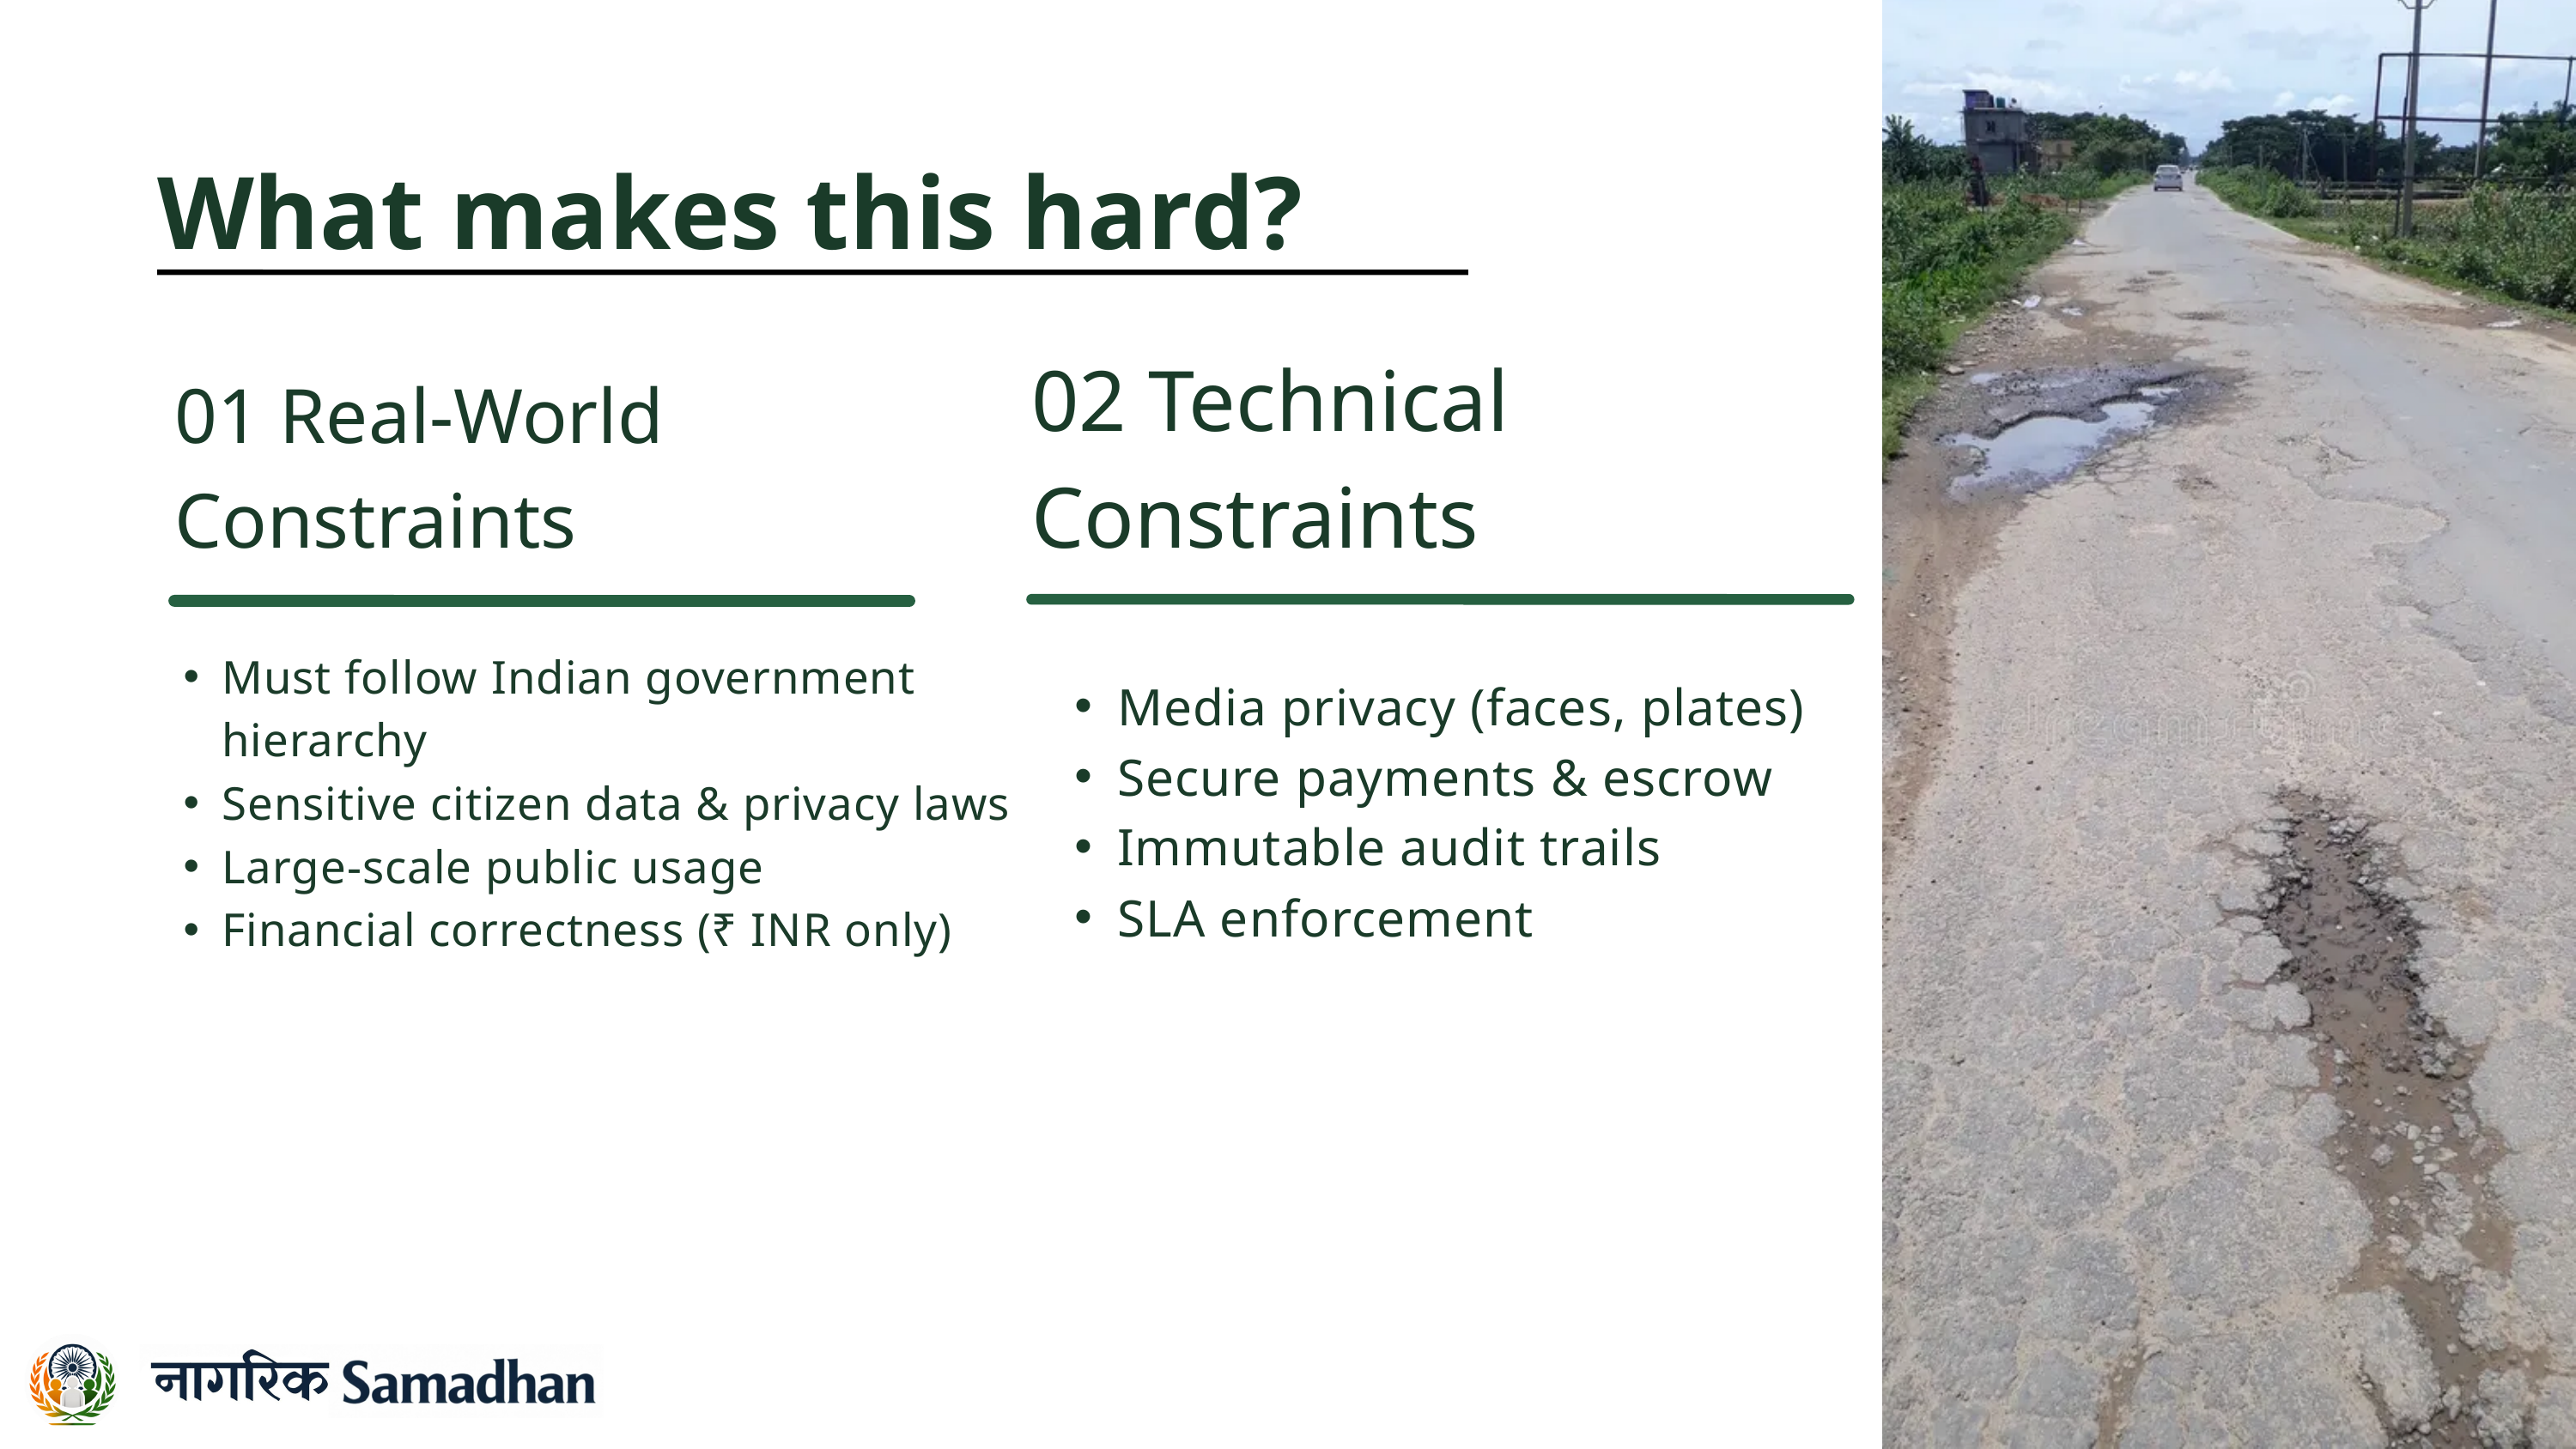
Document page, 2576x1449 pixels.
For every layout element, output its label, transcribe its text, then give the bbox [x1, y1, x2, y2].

text_box What makes this hard? [157, 129, 1608, 270]
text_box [24, 1334, 605, 1429]
text_box 02 Technical Constraints [1031, 330, 1753, 565]
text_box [144, 361, 1032, 1011]
text_box [1882, 0, 2576, 1449]
text_box Media privacy (faces, plates) Secure payments & escrow Immutable audit trails SLA enforcement [1032, 664, 1850, 1017]
